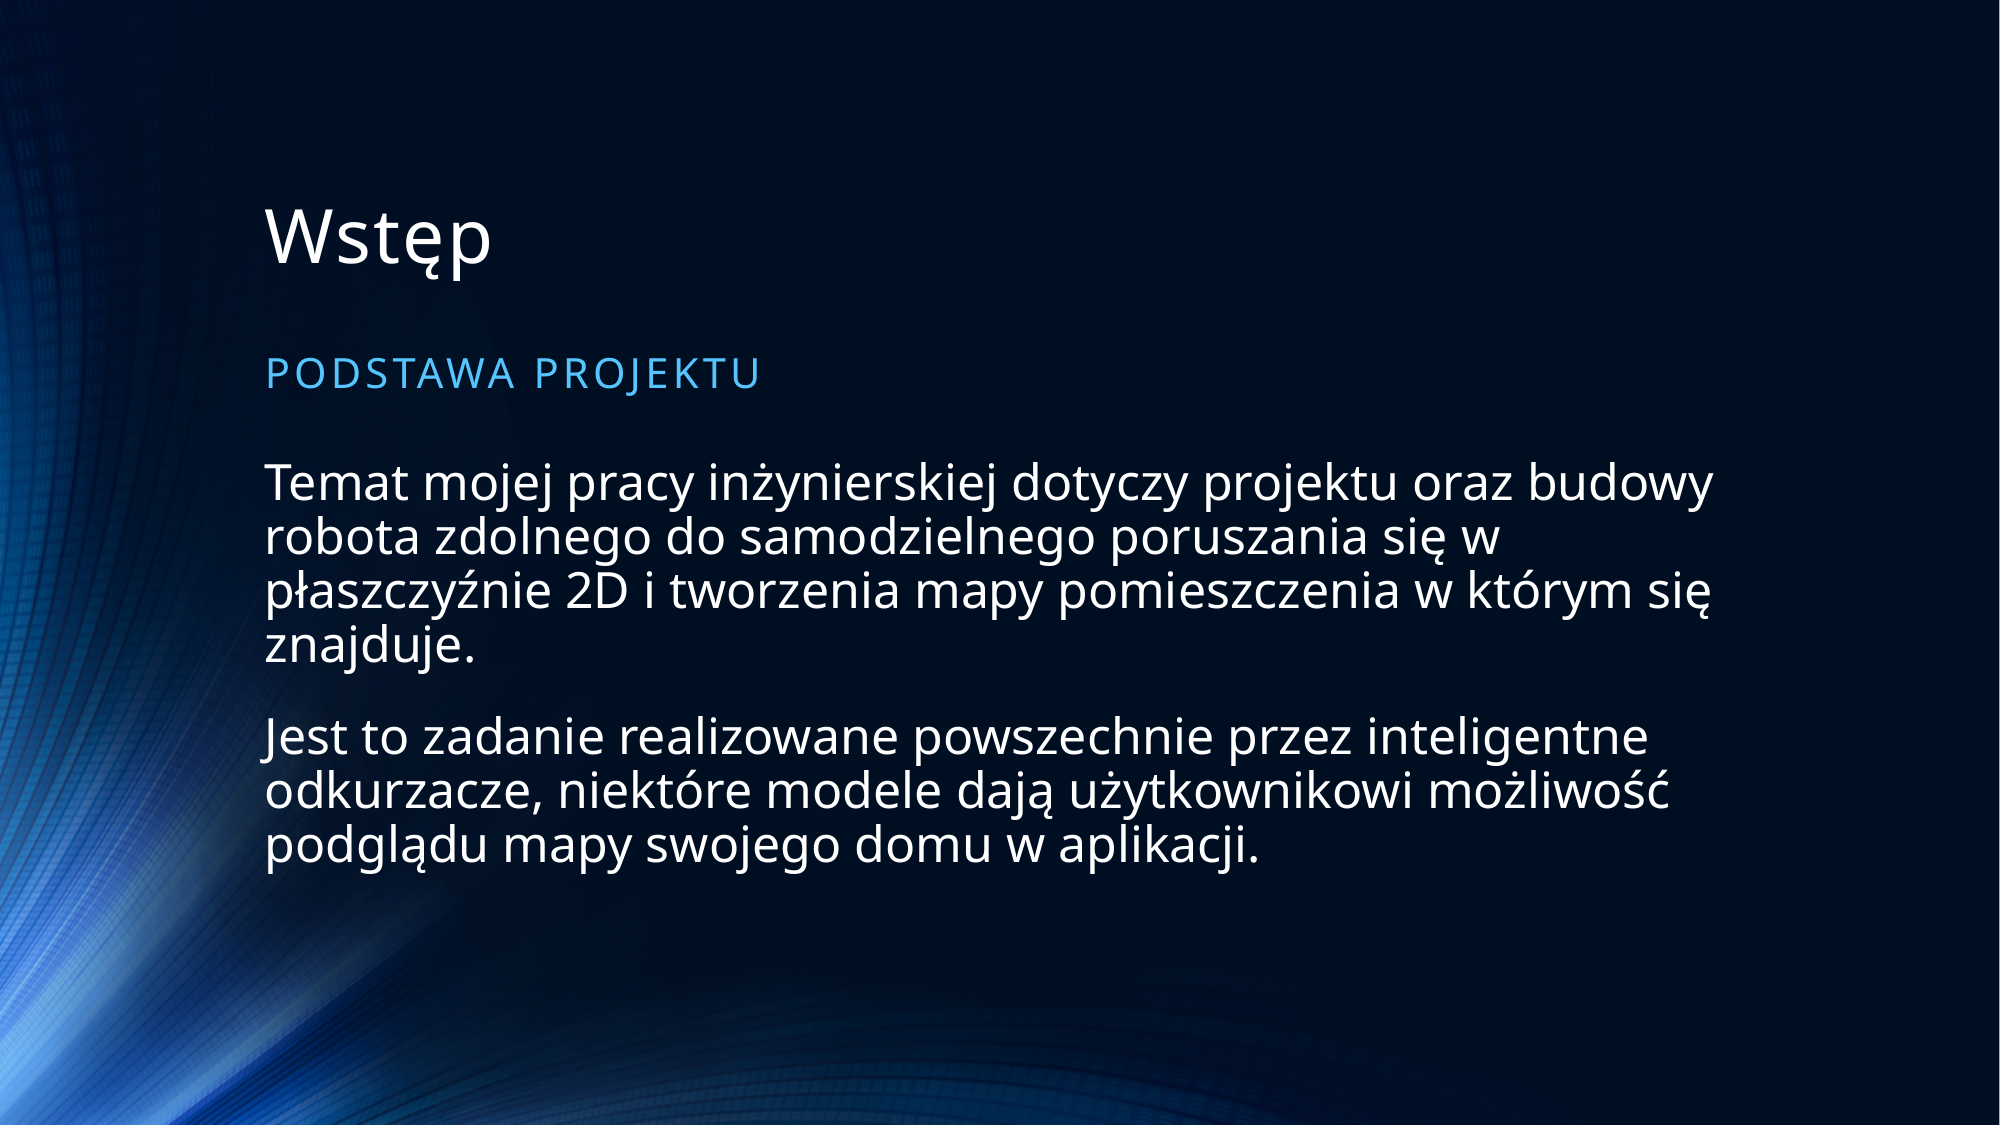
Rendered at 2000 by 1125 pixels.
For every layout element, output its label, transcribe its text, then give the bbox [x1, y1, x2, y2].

picture [0, 0, 2000, 1125]
list Podstawa projektu [249, 312, 1750, 438]
list Temat mojej pracy inżynierskiej dotyczy projektu oraz budowy robota zdolnego do samodzielnego poruszania się w płaszczyźnie 2D i tworzenia mapy pomieszczenia w którym się znajduje. Jest to zadanie realizowane powszechnie przez inteligentne odkurzacze, niektóre modele dają użytkownikowi możliwość podglądu mapy swojego domu w aplikacji. [249, 450, 1750, 988]
title Wstęp [249, 62, 1750, 288]
